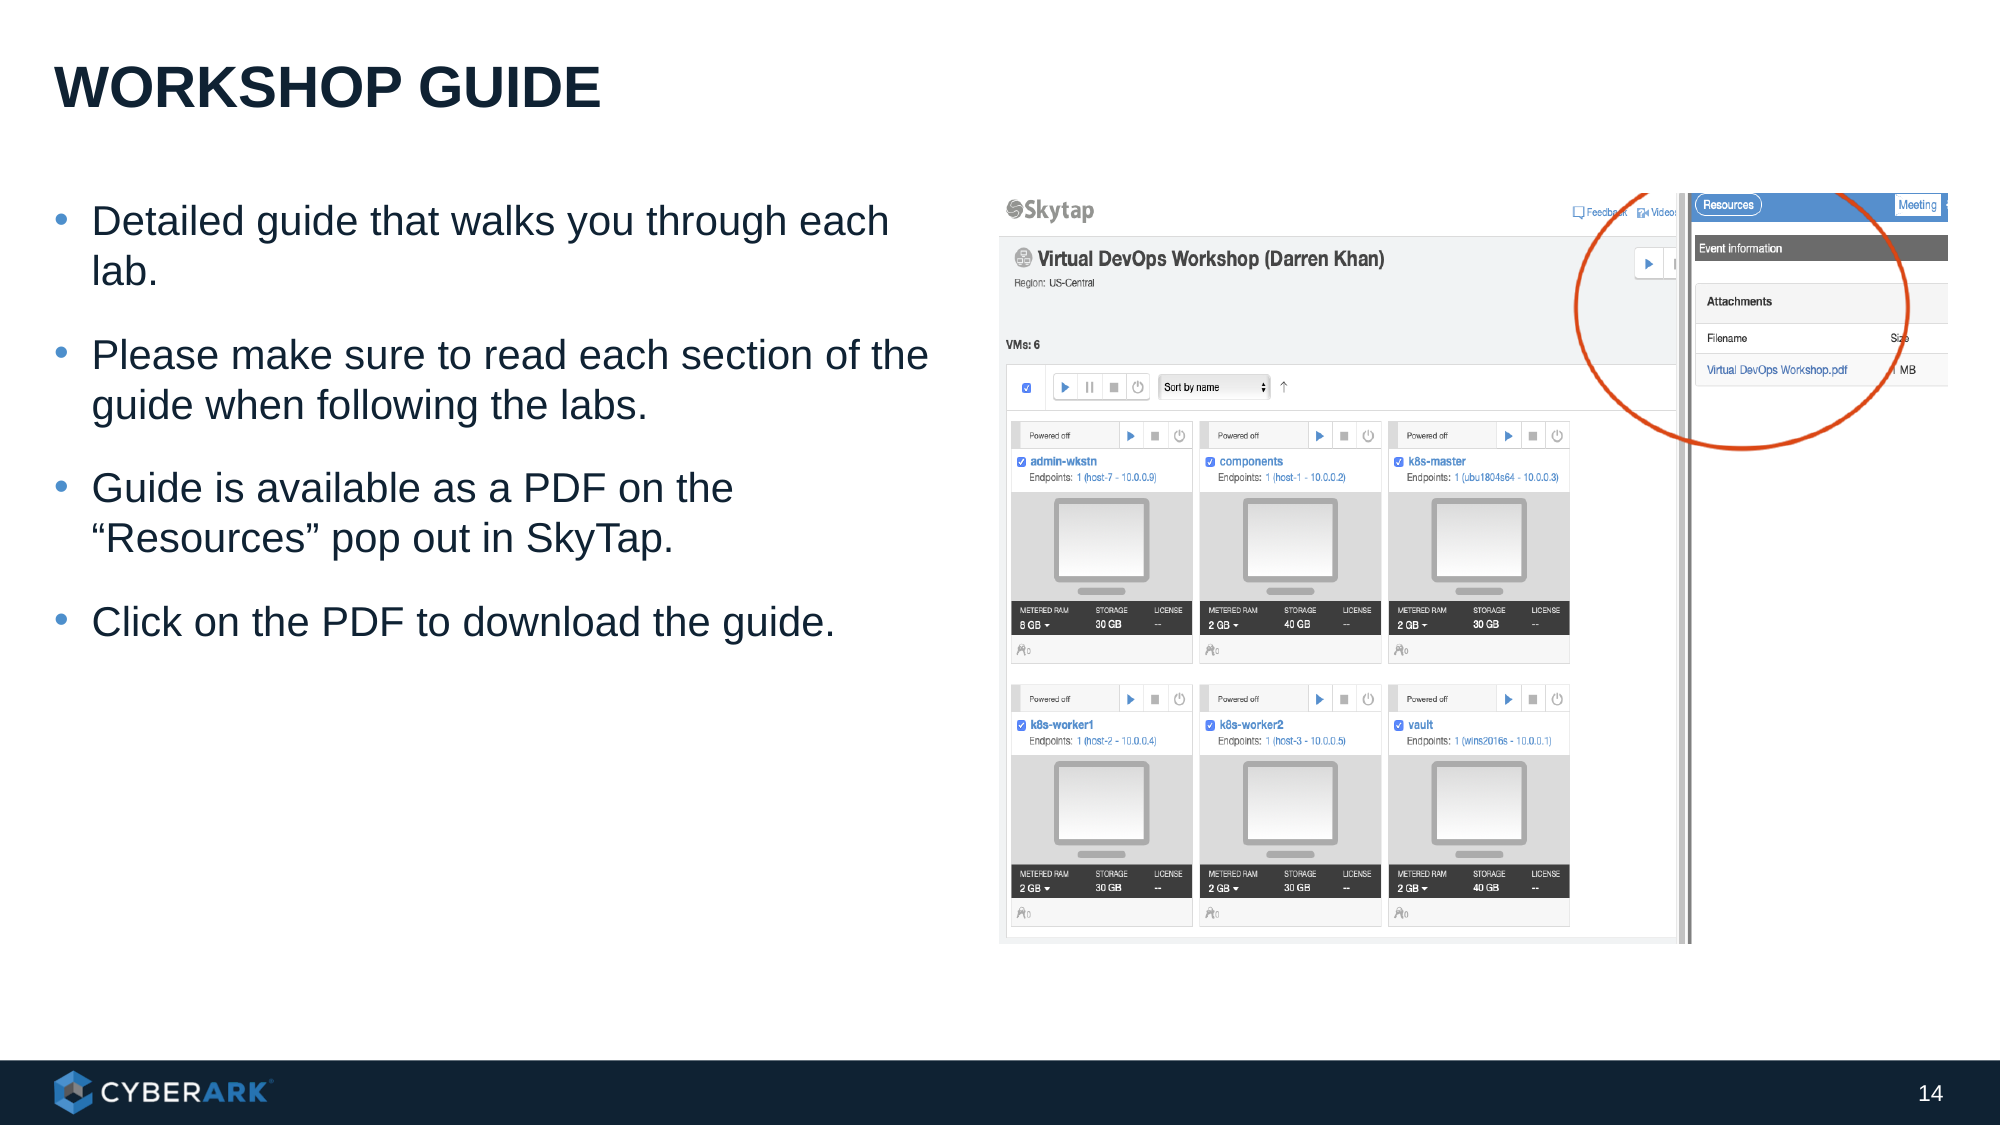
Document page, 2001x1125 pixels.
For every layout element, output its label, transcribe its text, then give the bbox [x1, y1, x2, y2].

list Detailed guide that walks you through each lab. Please make sure to read each section of the guide when following the labs. Guide is available as a PDF on the “Resources” pop out in SkyTap. Click on the PDF to download the guide. [54, 193, 934, 944]
slide_number 14 [1758, 1077, 1944, 1108]
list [999, 193, 1948, 944]
title Workshop guide [54, 53, 1948, 120]
picture [54, 1070, 274, 1115]
